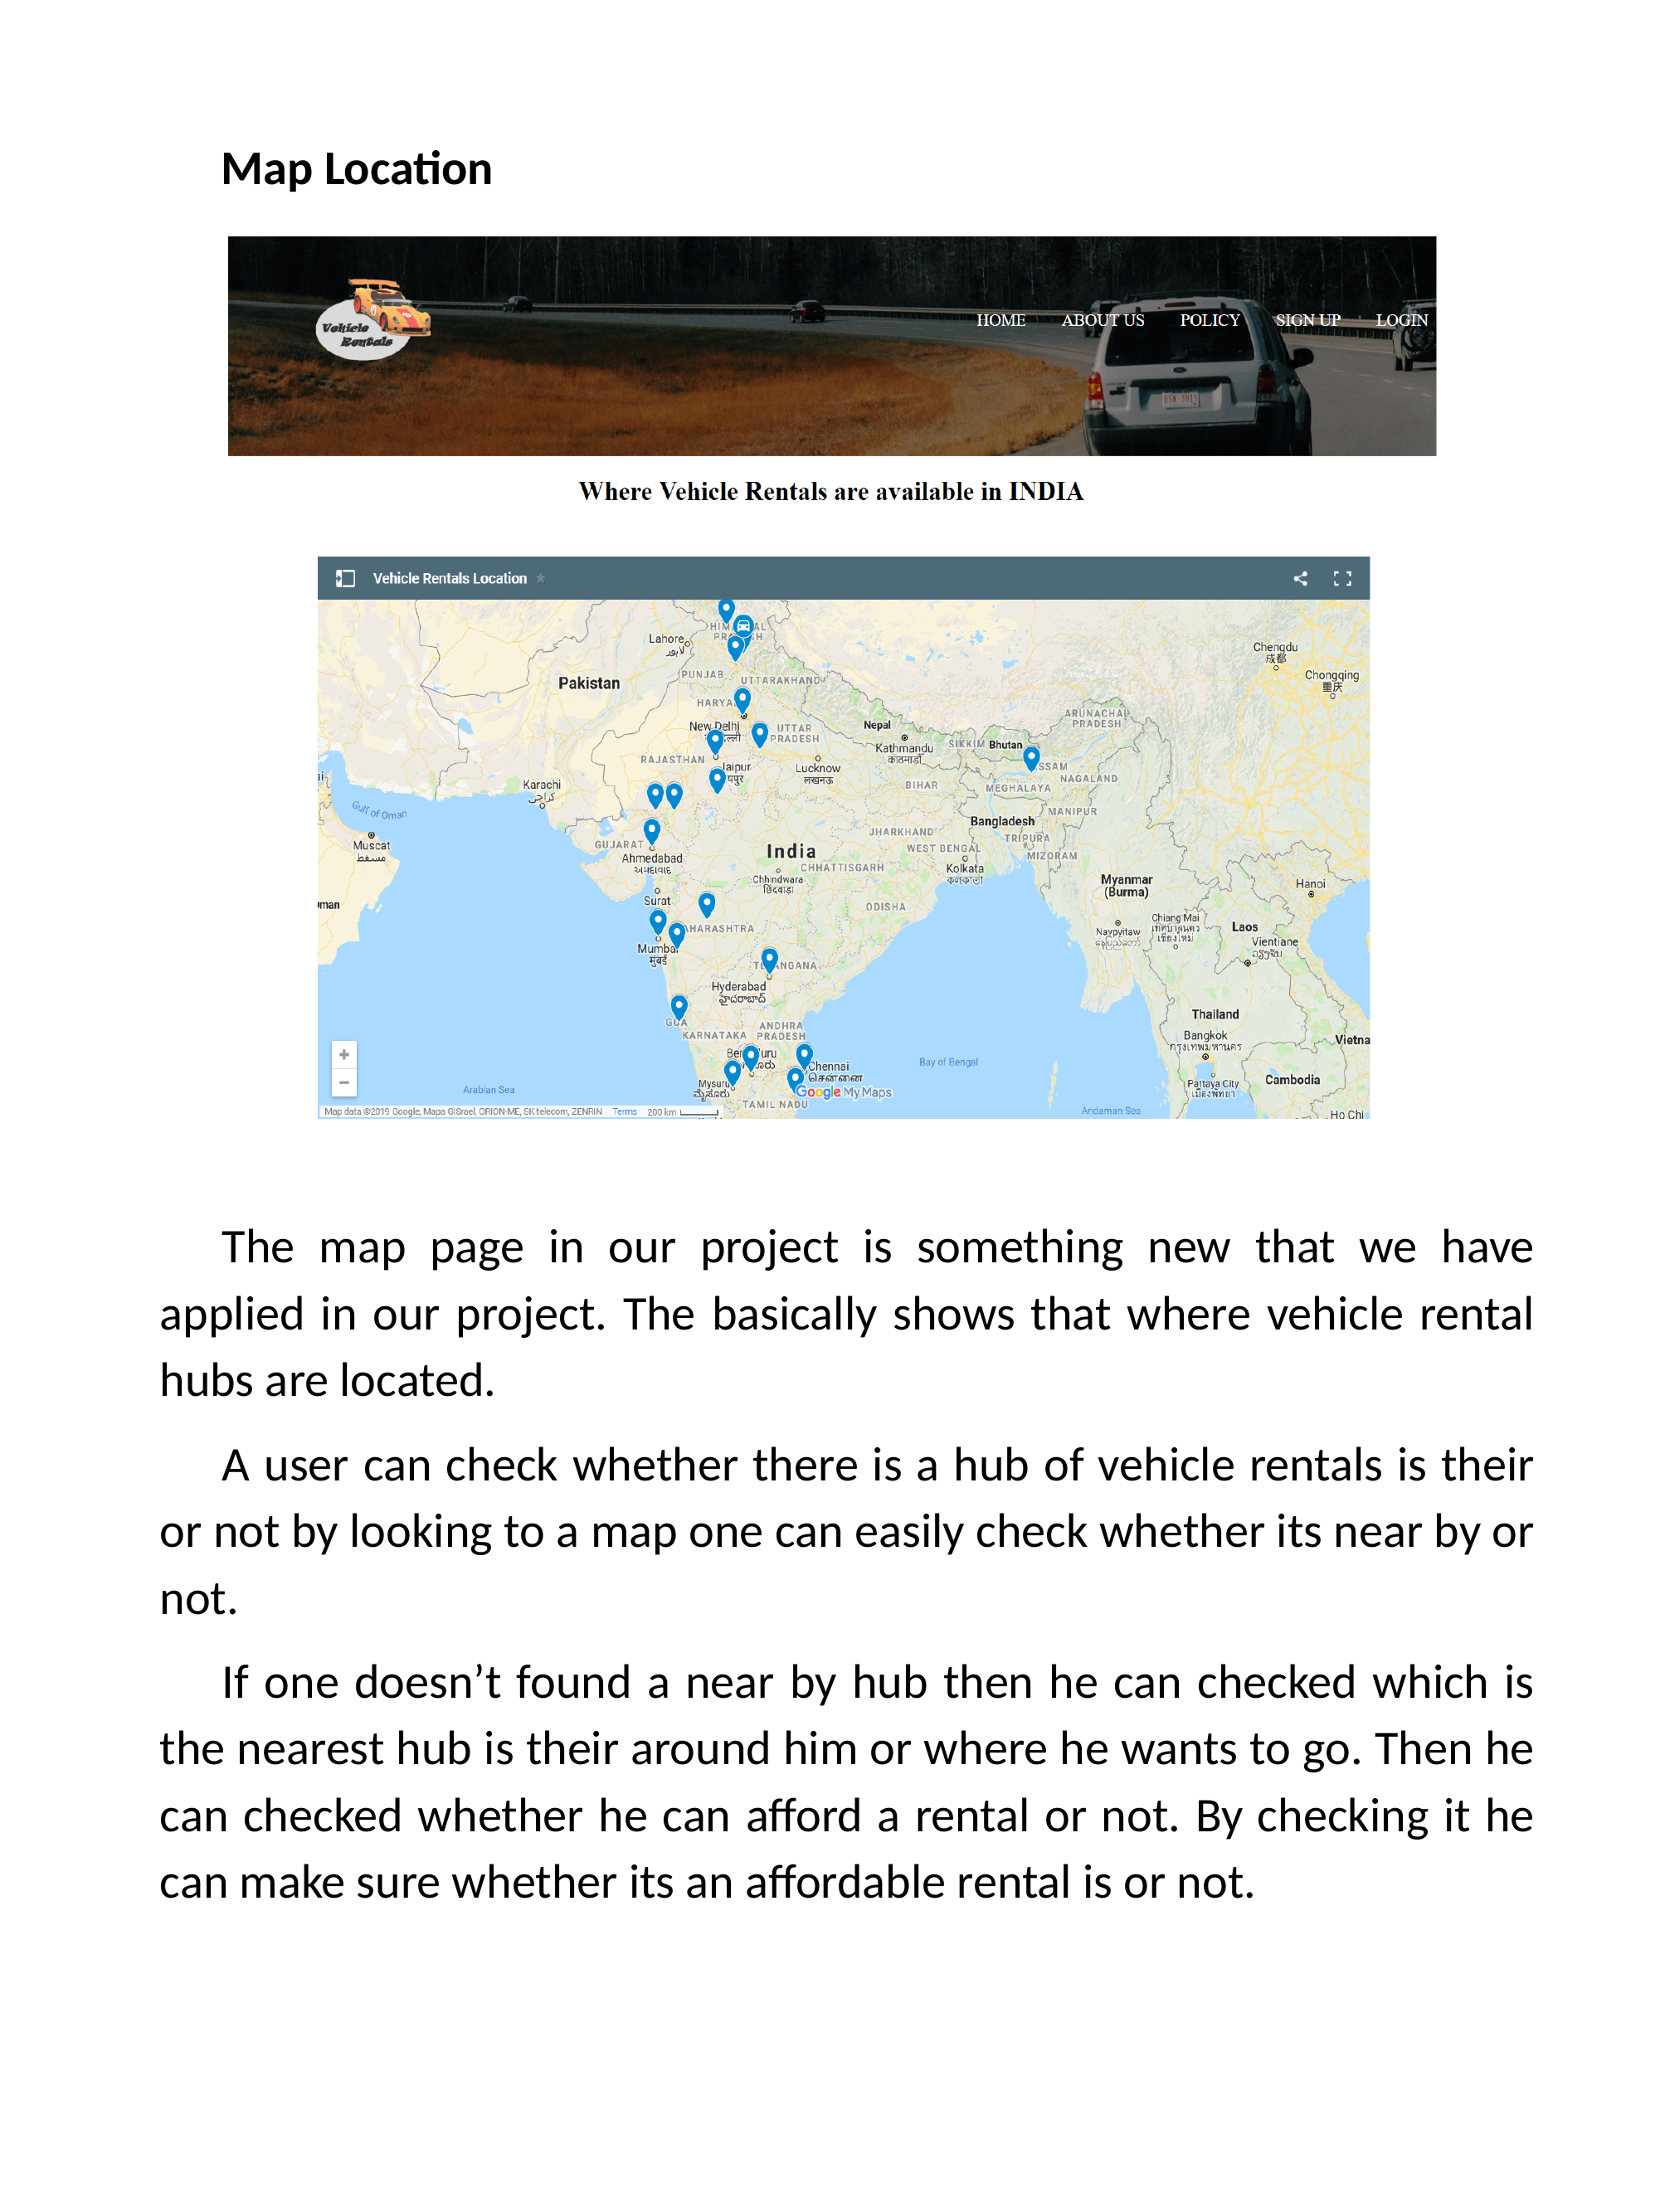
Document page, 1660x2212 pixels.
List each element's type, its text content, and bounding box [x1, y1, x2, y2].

text_box The map page in our project is something new that we have applied in our project. The basically shows that where vehicle rental hubs are located. A user can check whether there is a hub of vehicle rentals is their or not by looking to a map one can easily check whether its near by or not. If one doesn’t found a near by hub then he can checked which is the nearest hub is their around him or where he wants to go. Then he can checked whether he can afford a rental or not. By checking it he can make sure whether its an affordable rental is or not. [148, 1199, 1548, 1990]
picture [228, 236, 1561, 1198]
text_box Map Location [197, 129, 733, 201]
